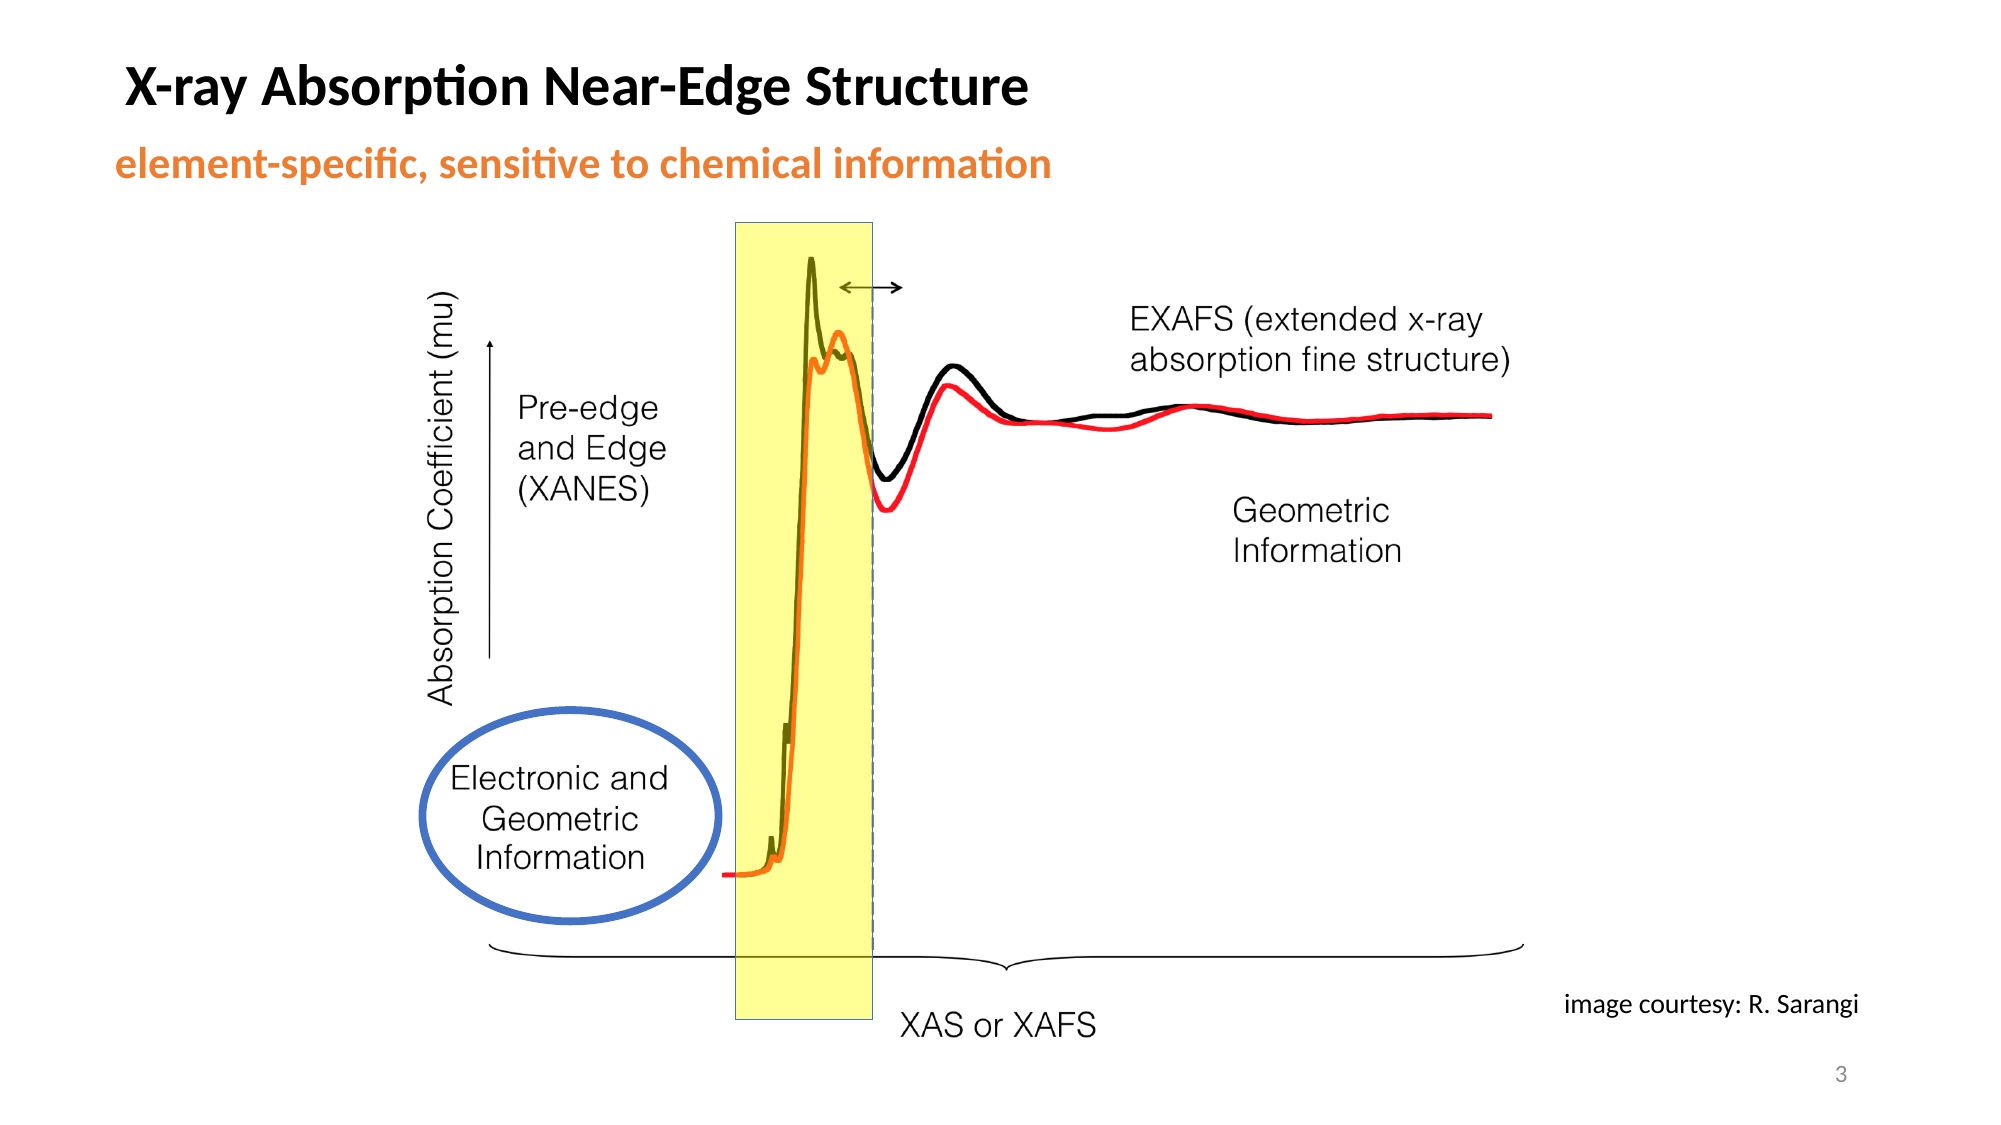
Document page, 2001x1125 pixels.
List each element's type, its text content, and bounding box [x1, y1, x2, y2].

text_box X-ray Absorption Near-Edge Structure [110, 39, 1599, 125]
slide_number 3 [1412, 1042, 1863, 1103]
text_box image courtesy: R. Sarangi [1550, 977, 1957, 1027]
picture [405, 209, 1550, 1054]
list element-specific, sensitive to chemical information [99, 133, 1483, 191]
